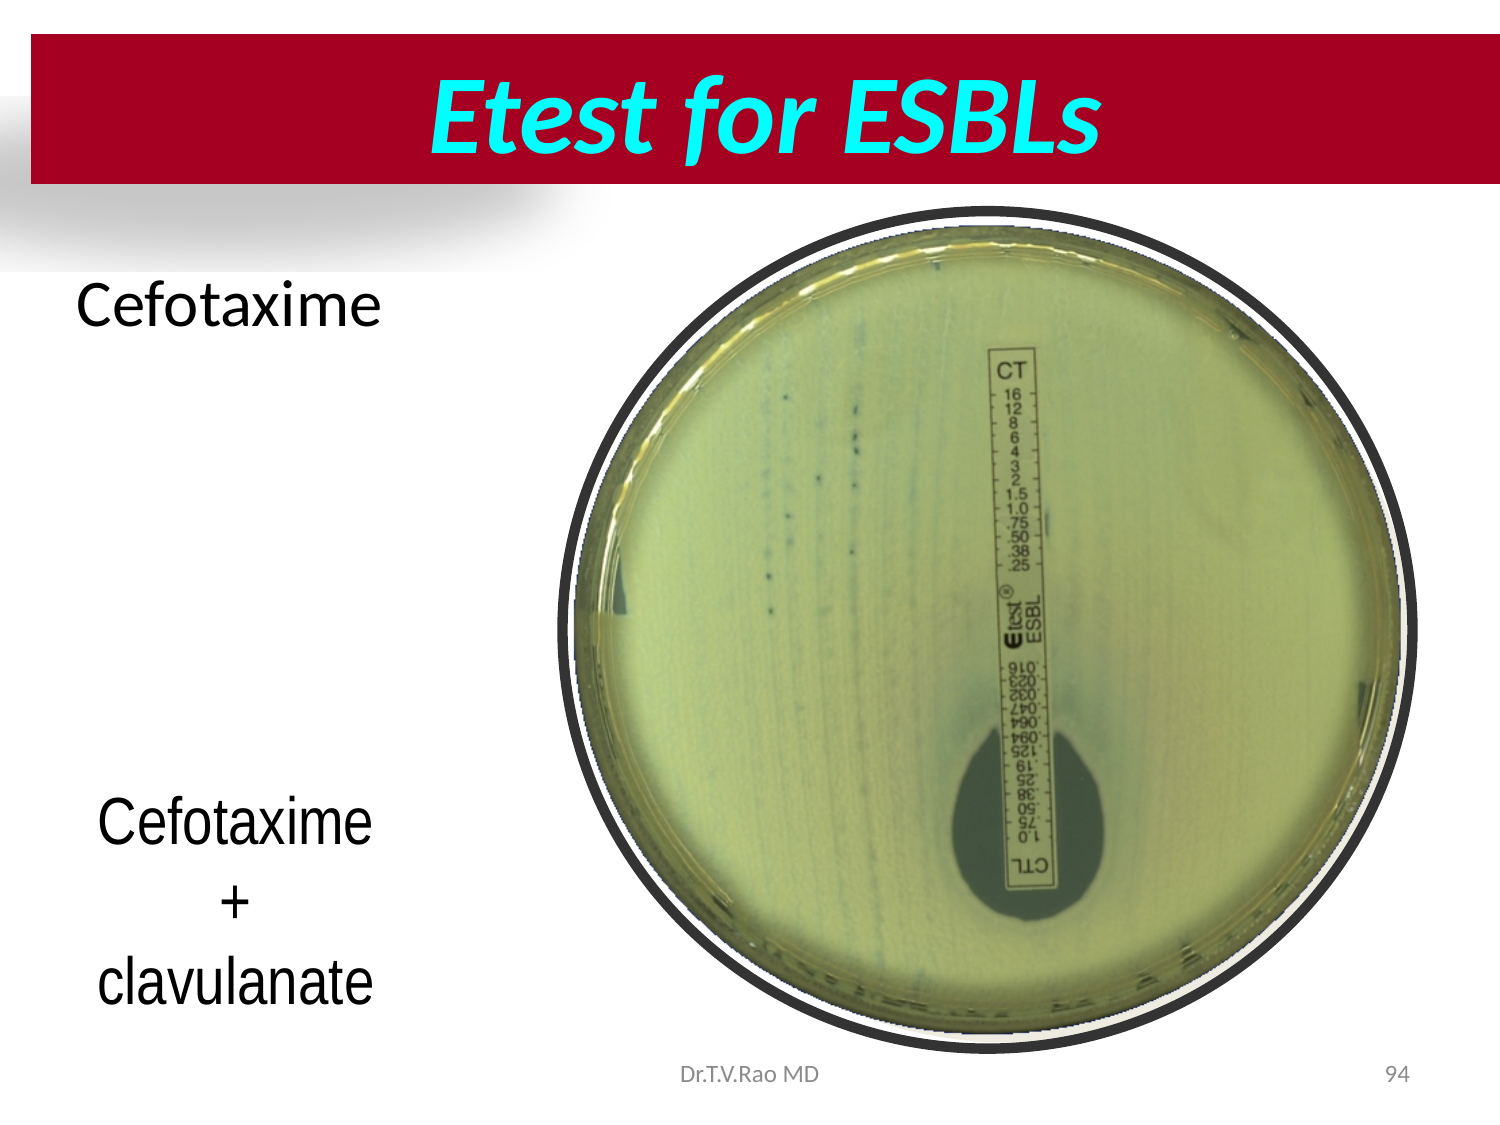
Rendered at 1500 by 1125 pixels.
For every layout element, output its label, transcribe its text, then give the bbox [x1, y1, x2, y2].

text_box Cefotaxime + clavulanate [82, 770, 390, 1025]
slide_number 94 [1074, 1042, 1425, 1103]
footer Dr.T.V.Rao MD [512, 1042, 988, 1103]
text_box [562, 210, 1413, 1049]
text_box Cefotaxime [61, 252, 398, 348]
text_box Etest for ESBLs [31, 34, 1500, 184]
